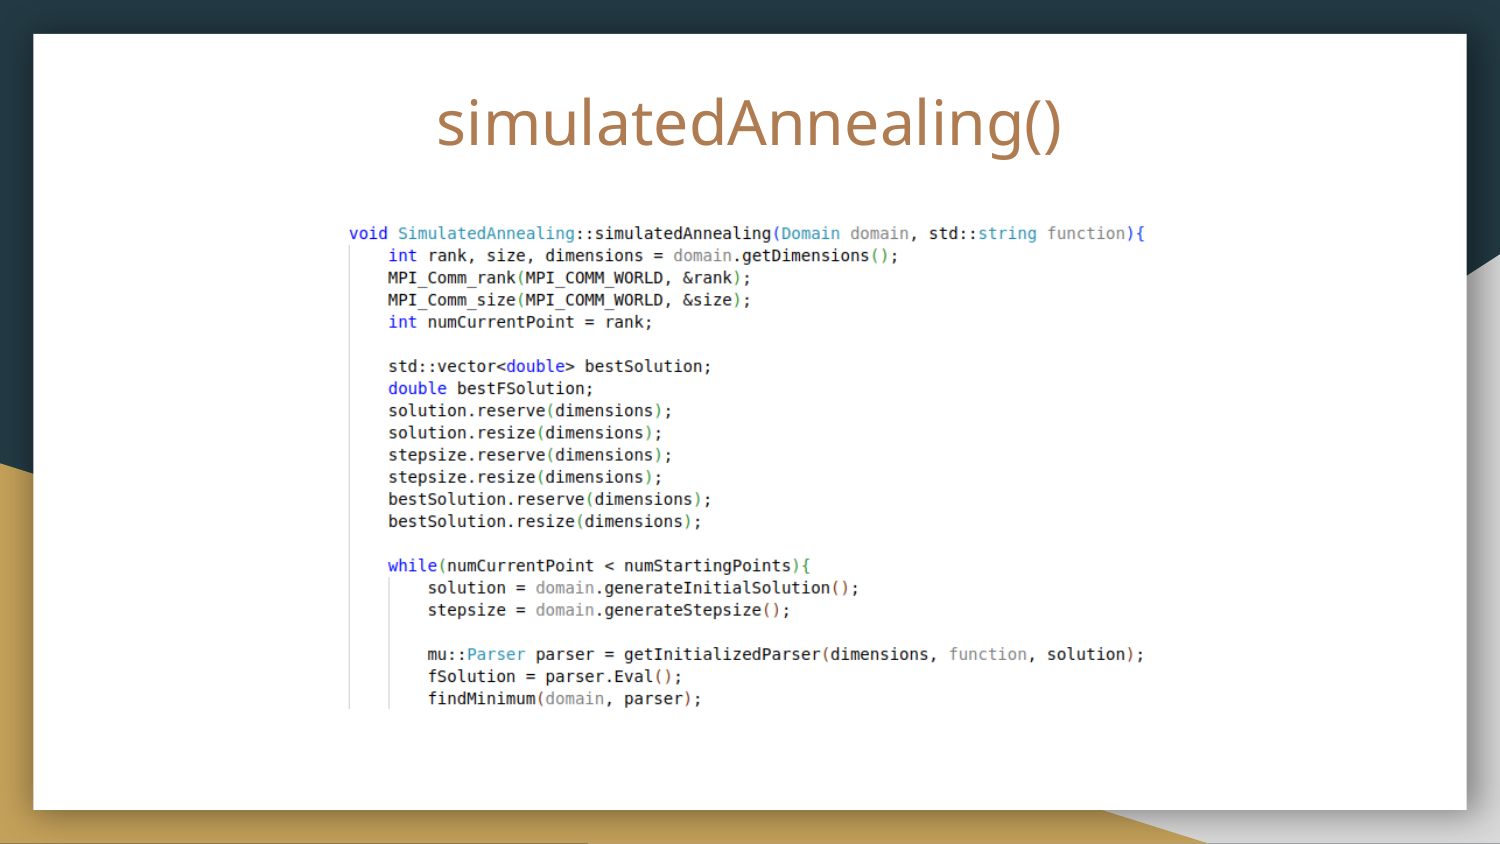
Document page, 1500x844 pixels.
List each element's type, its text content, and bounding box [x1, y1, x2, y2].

title simulatedAnnealing() [134, 67, 1366, 225]
picture [343, 224, 1157, 709]
